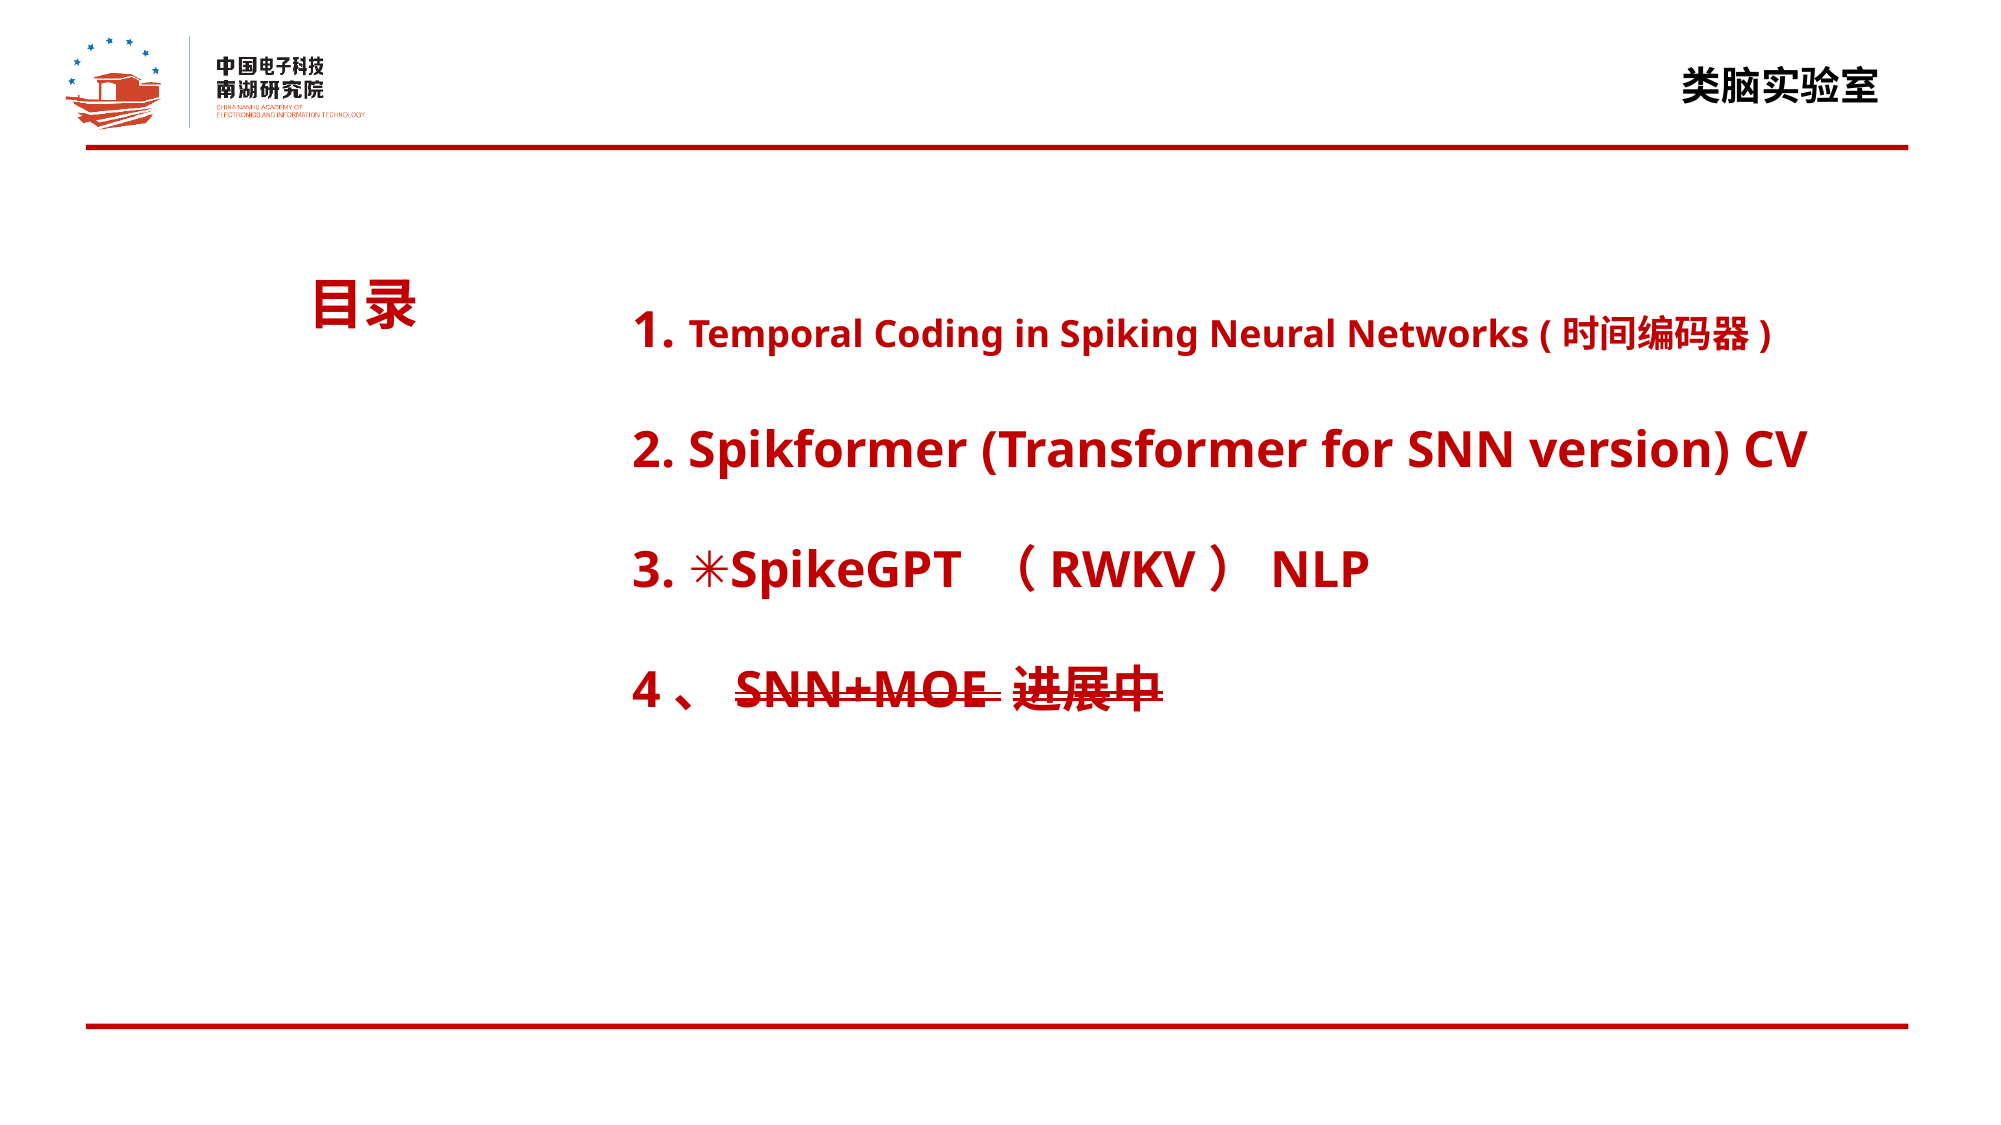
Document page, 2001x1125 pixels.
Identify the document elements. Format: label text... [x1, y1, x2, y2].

text_box 1. Temporal Coding in Spiking Neural Networks (时间编码器) 2. Spikformer (Transformer for SNN version) CV 3. ✳SpikeGPT （RWKV）NLP 4、SNN+MOE 进展中 [618, 230, 1939, 725]
text_box 目录 [293, 262, 435, 344]
text_box 类脑实验室 [1509, 53, 1896, 116]
text_box [85, 1023, 1909, 1030]
picture [56, 16, 370, 145]
text_box [85, 144, 1909, 151]
